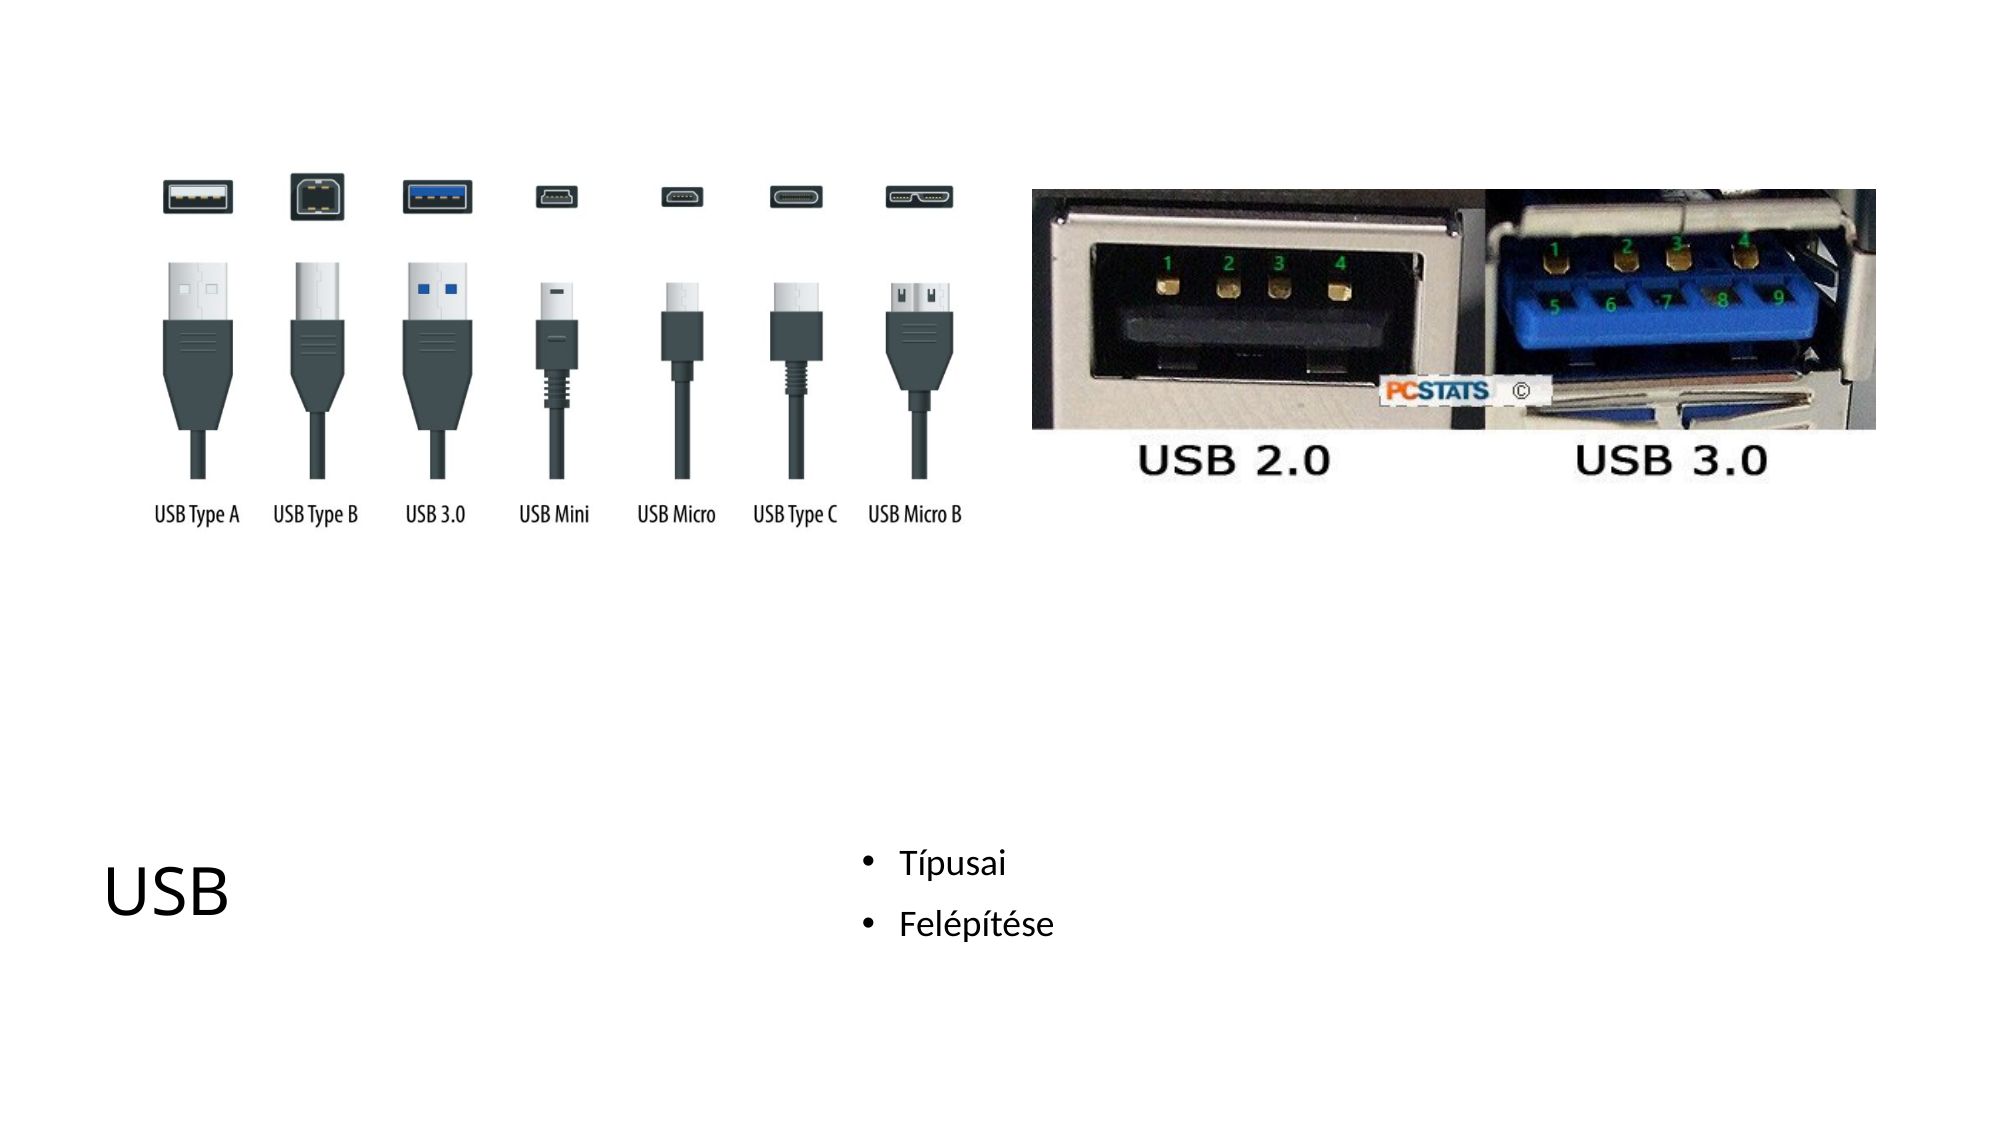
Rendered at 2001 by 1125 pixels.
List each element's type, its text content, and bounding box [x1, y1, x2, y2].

picture [1032, 189, 1876, 493]
title USB [87, 737, 721, 1050]
picture [137, 145, 981, 536]
list Típusai Felépítése [846, 737, 1928, 1050]
